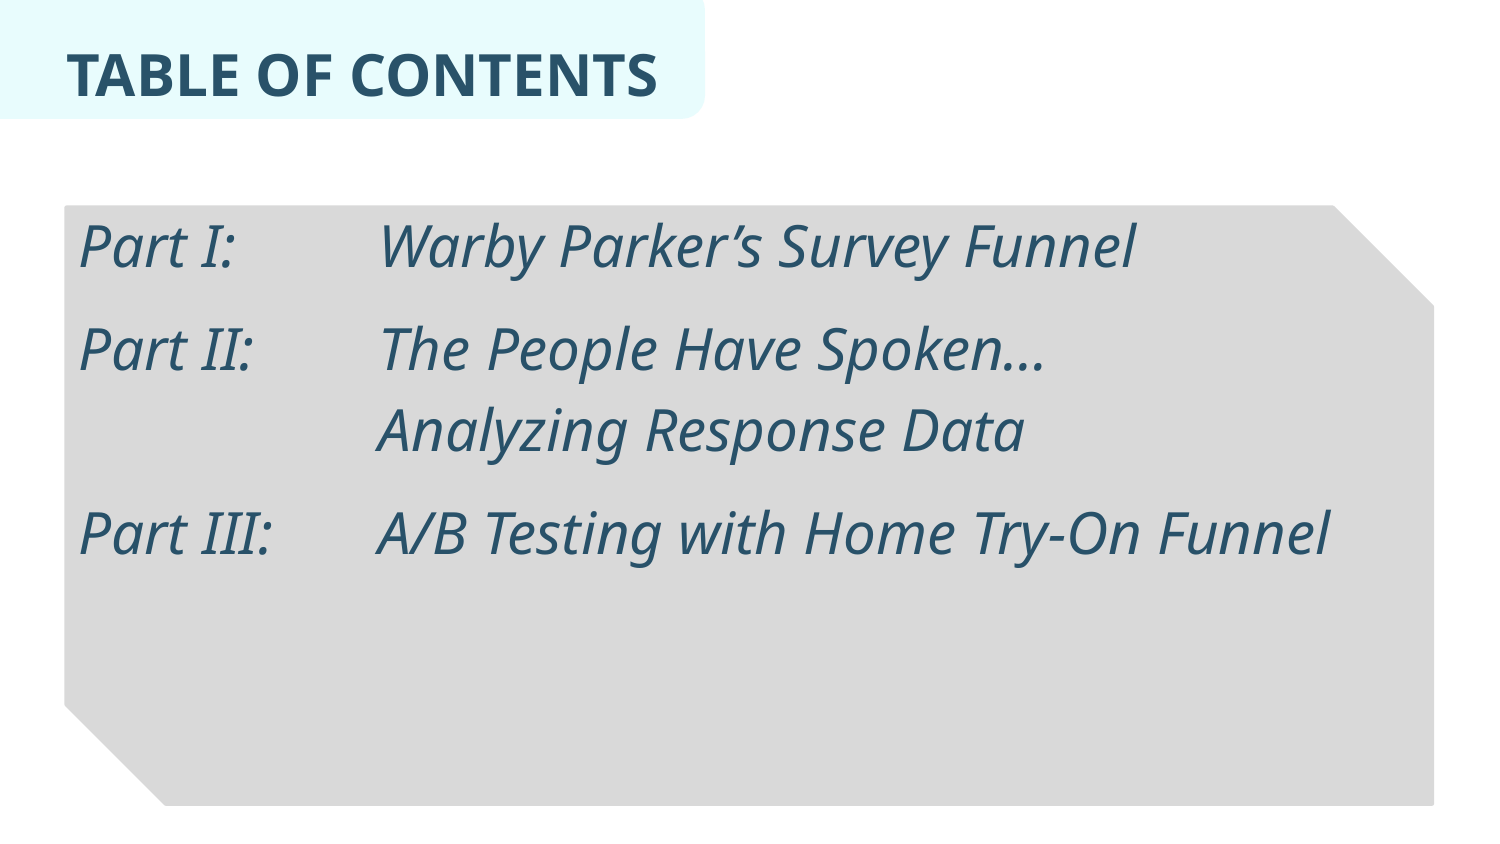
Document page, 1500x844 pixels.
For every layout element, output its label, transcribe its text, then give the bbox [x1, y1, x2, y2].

text_box [77, 245, 1435, 806]
title TABLE OF CONTENTS [51, 23, 1449, 117]
text_box [0, 0, 705, 119]
text_box Part I: Warby Parker’s Survey Funnel Part II: The People Have Spoken… Analyzing Response Data Part III: A/B Testing with Home Try-On Funnel [51, 183, 1374, 718]
